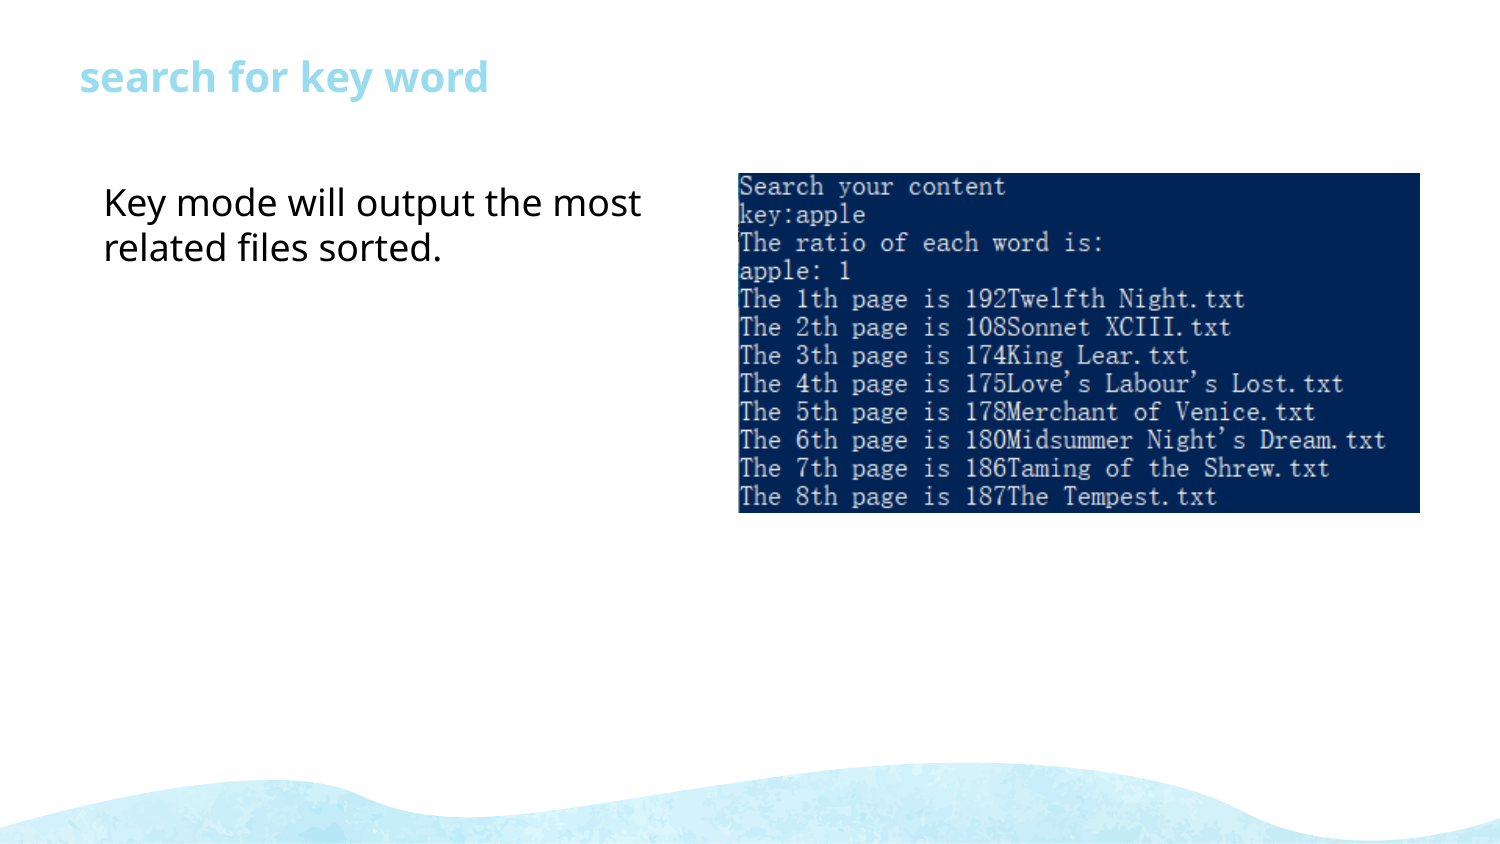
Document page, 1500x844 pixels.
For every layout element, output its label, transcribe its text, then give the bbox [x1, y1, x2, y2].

text_box Key mode will output the most related files sorted. [88, 172, 691, 277]
picture [0, 678, 1500, 844]
picture [737, 173, 1420, 514]
text_box search for key word [64, 43, 1199, 174]
